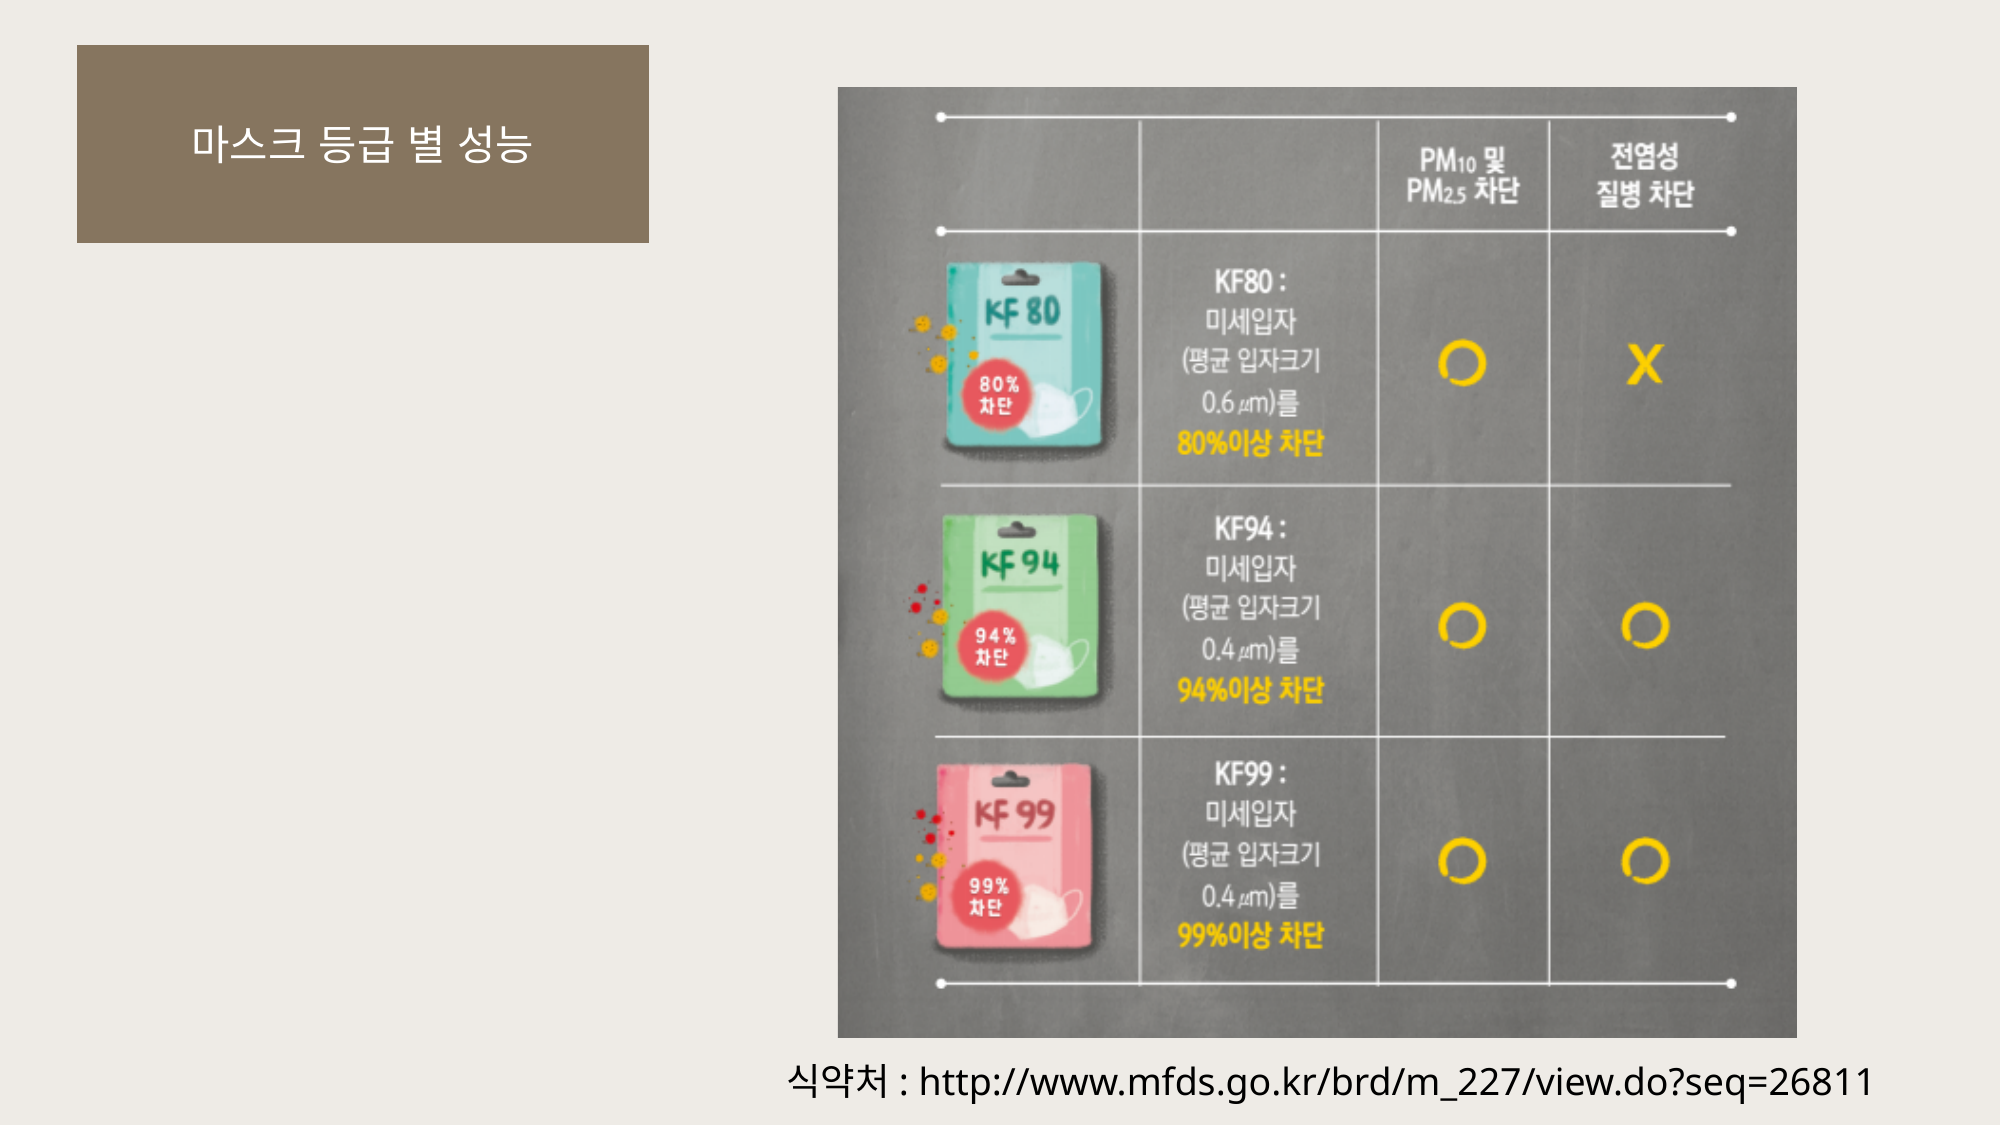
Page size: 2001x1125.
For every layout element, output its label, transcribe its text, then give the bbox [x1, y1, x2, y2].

picture [837, 87, 1797, 1038]
text_box 식약처: http://www.mfds.go.kr/brd/m_227/view.do?seq=26811 [771, 1050, 1892, 1111]
text_box 마스크 등급 별 성능 [77, 45, 649, 243]
